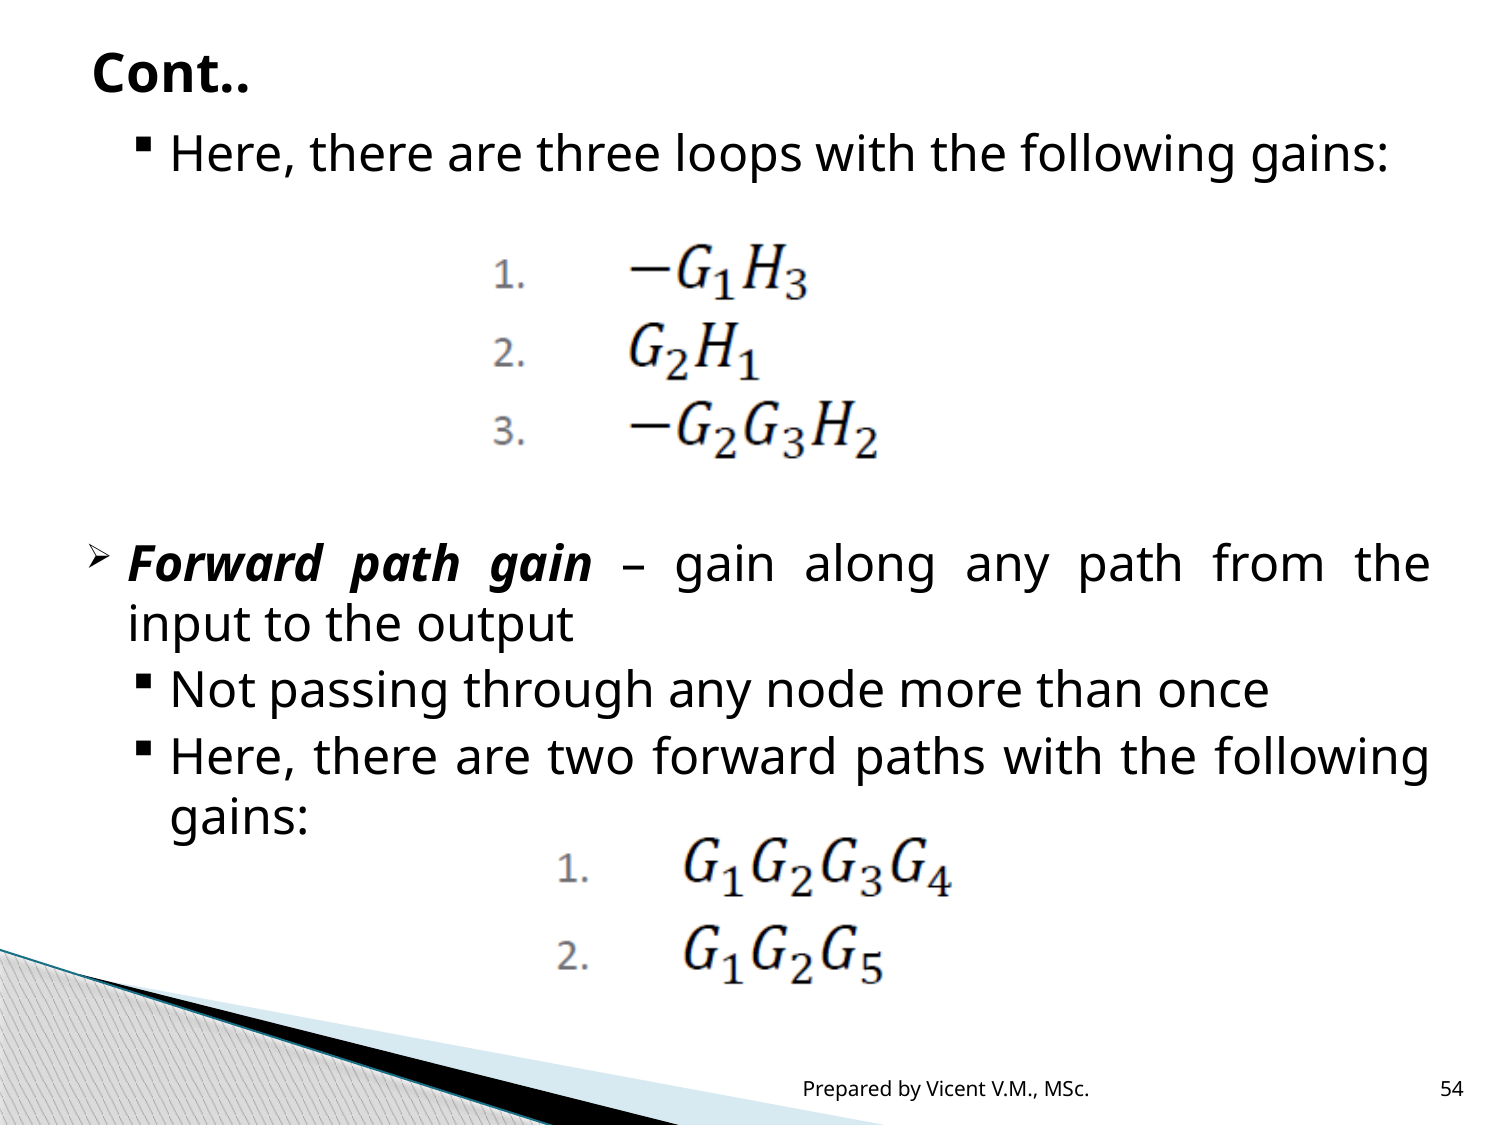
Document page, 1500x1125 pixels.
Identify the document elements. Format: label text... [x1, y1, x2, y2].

footer Prepared by Vicent V.M., MSc. [718, 1051, 1105, 1112]
slide_number 54 [1418, 1051, 1479, 1112]
picture [455, 219, 910, 484]
title Cont.. [76, 30, 1427, 112]
list Here, there are three loops with the following gains: Forward path gain – gain along any path from the input to the output Not passing through any node more than once Here, there are two forward paths with the following gains: [53, 113, 1447, 1047]
picture [513, 810, 984, 1001]
